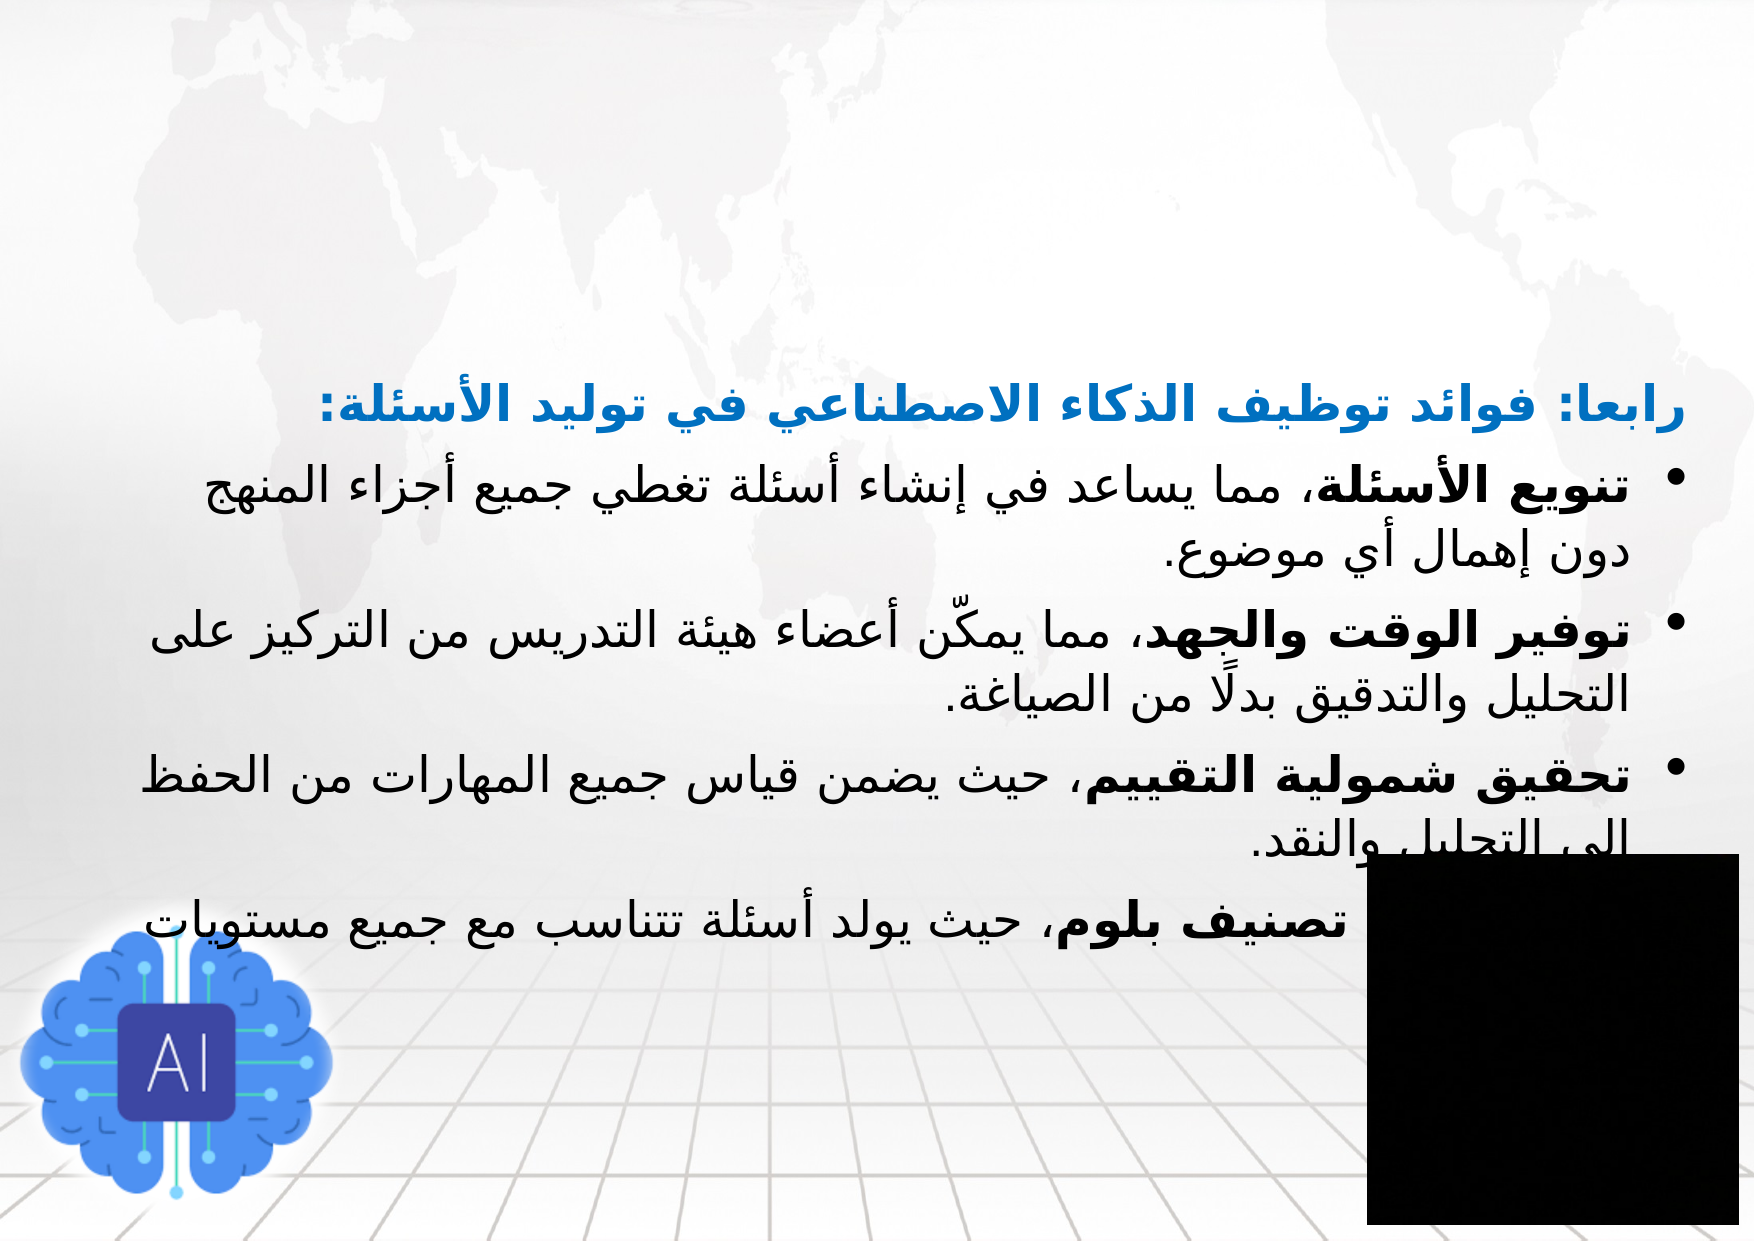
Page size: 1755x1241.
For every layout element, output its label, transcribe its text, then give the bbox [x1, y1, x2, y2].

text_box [1366, 853, 1740, 1226]
text_box رابعا: فوائد توظيف الذكاء الاصطناعي في توليد الأسئلة: تنويع الأسئلة، مما يساعد في إنشاء أسئلة تغطي جميع أجزاء المنهج دون إهمال أي موضوع. توفير الوقت والجهد، مما يمكّن أعضاء هيئة التدريس من التركيز على التحليل والتدقيق بدلًا من الصياغة. تحقيق شمولية التقييم، حيث يضمن قياس جميع المهارات من الحفظ إلى التحليل والنقد. التوافق مع تصنيف بلوم، حيث يولد أسئلة تتناسب مع جميع مستويات التفكير. [114, 359, 1704, 1019]
picture [0, 0, 1754, 1241]
